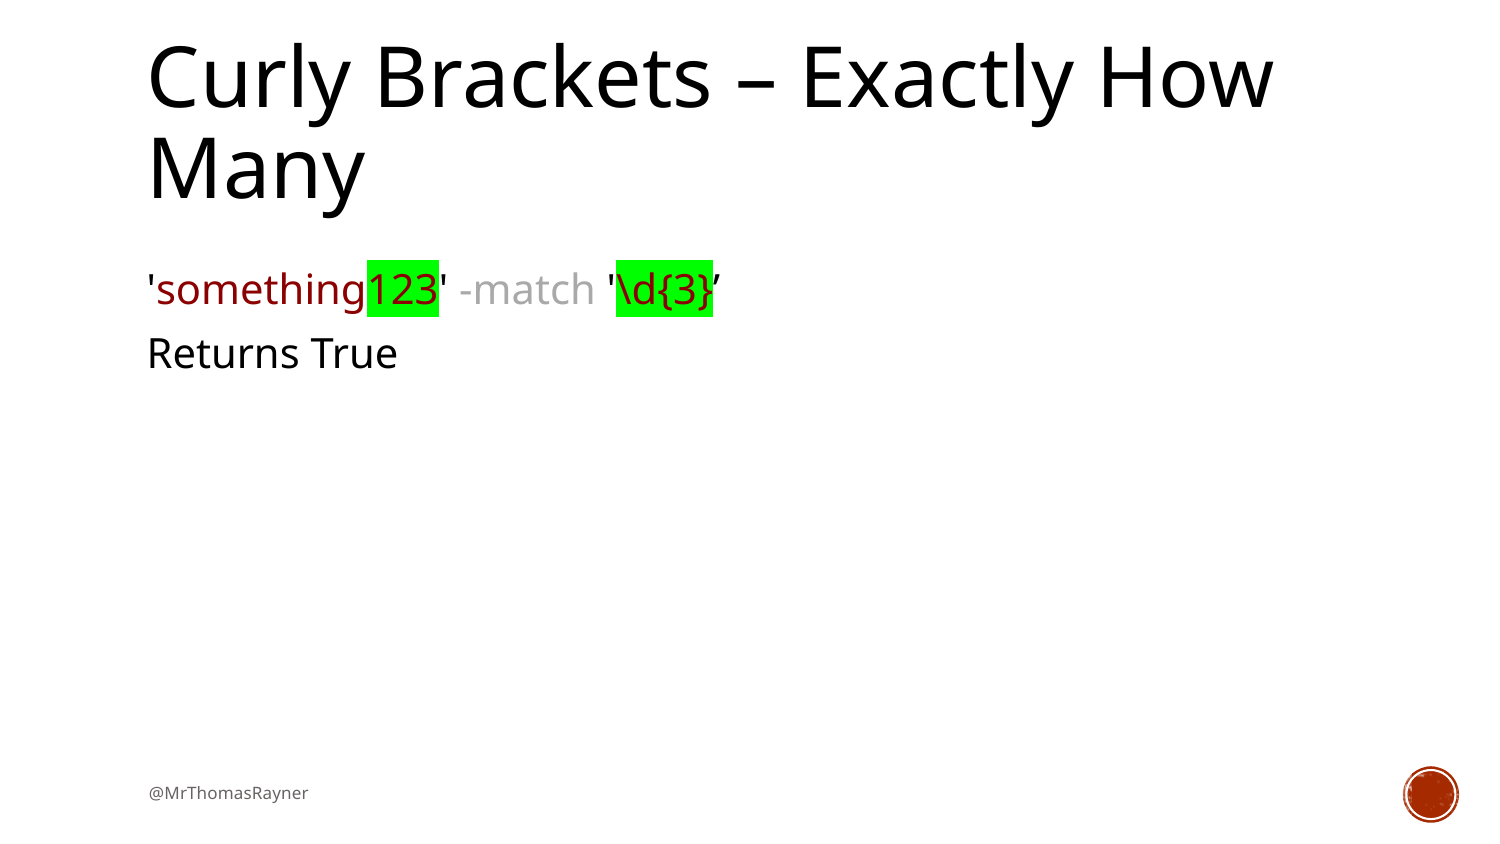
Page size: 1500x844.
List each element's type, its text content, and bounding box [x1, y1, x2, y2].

title Curly Brackets – Exactly How Many [131, 59, 1370, 192]
list 'something123' -match '\d{3}’ Returns True [131, 261, 1370, 760]
footer @MrThomasRayner [133, 771, 913, 817]
